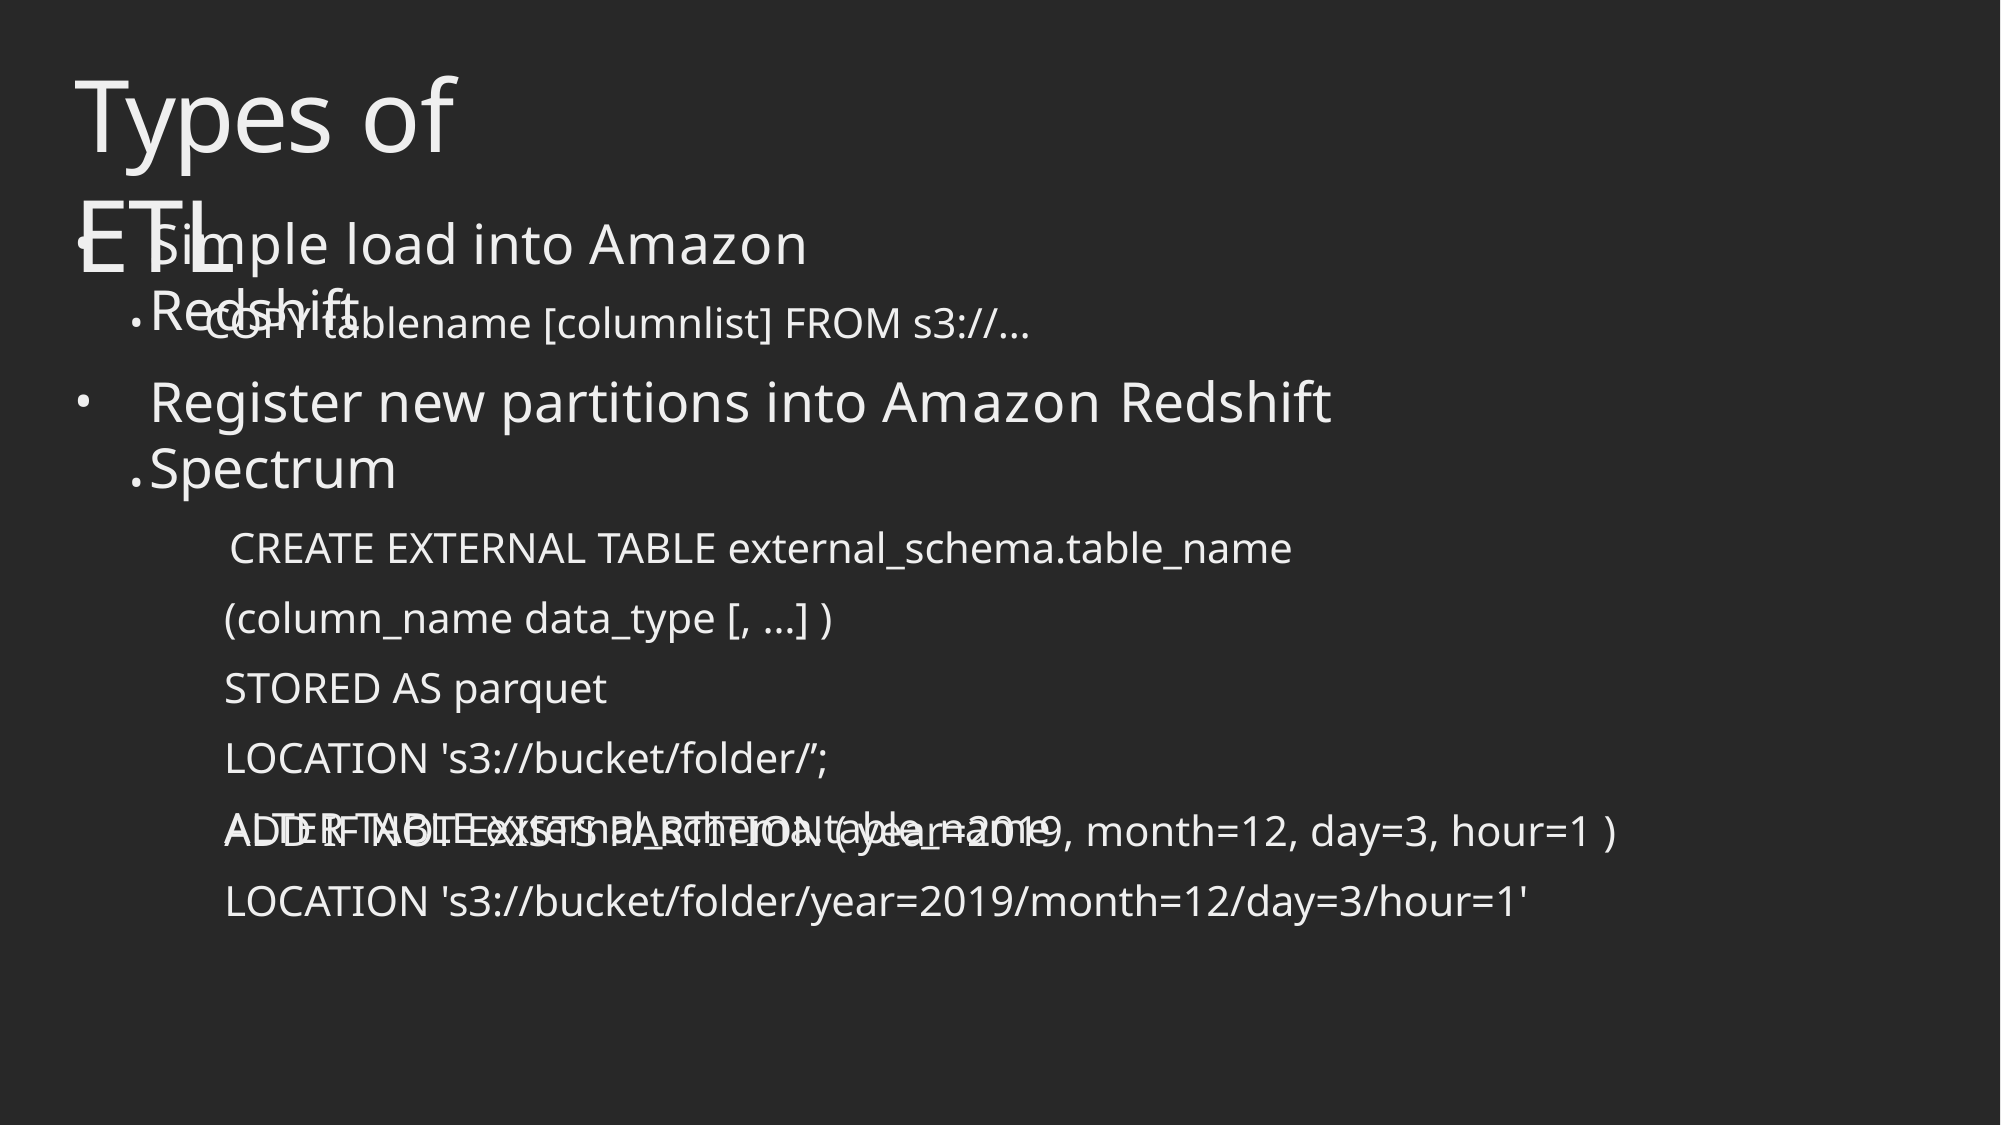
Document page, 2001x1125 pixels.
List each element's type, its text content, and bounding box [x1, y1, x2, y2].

text_box ADD IF NOT EXISTS PARTITION ( year=2019, month=12, day=3, hour=1 ) LOCATION 's3://bucket/folder/year=2019/month=12/day=3/hour=1' [222, 783, 1877, 926]
text_box COPY tablename [columnlist] FROM s3://… Register new partitions into Amazon Redshift Spectrum CREATE EXTERNAL TABLE external_schema.table_name (column_name data_type [, …] ) STORED AS parquet LOCATION 's3://bucket/folder/’; ALTER TABLE external_schema.table_name [72, 280, 1550, 852]
title Types of ETL [72, 50, 616, 206]
text_box Simple load into Amazon Redshift [72, 206, 1008, 280]
